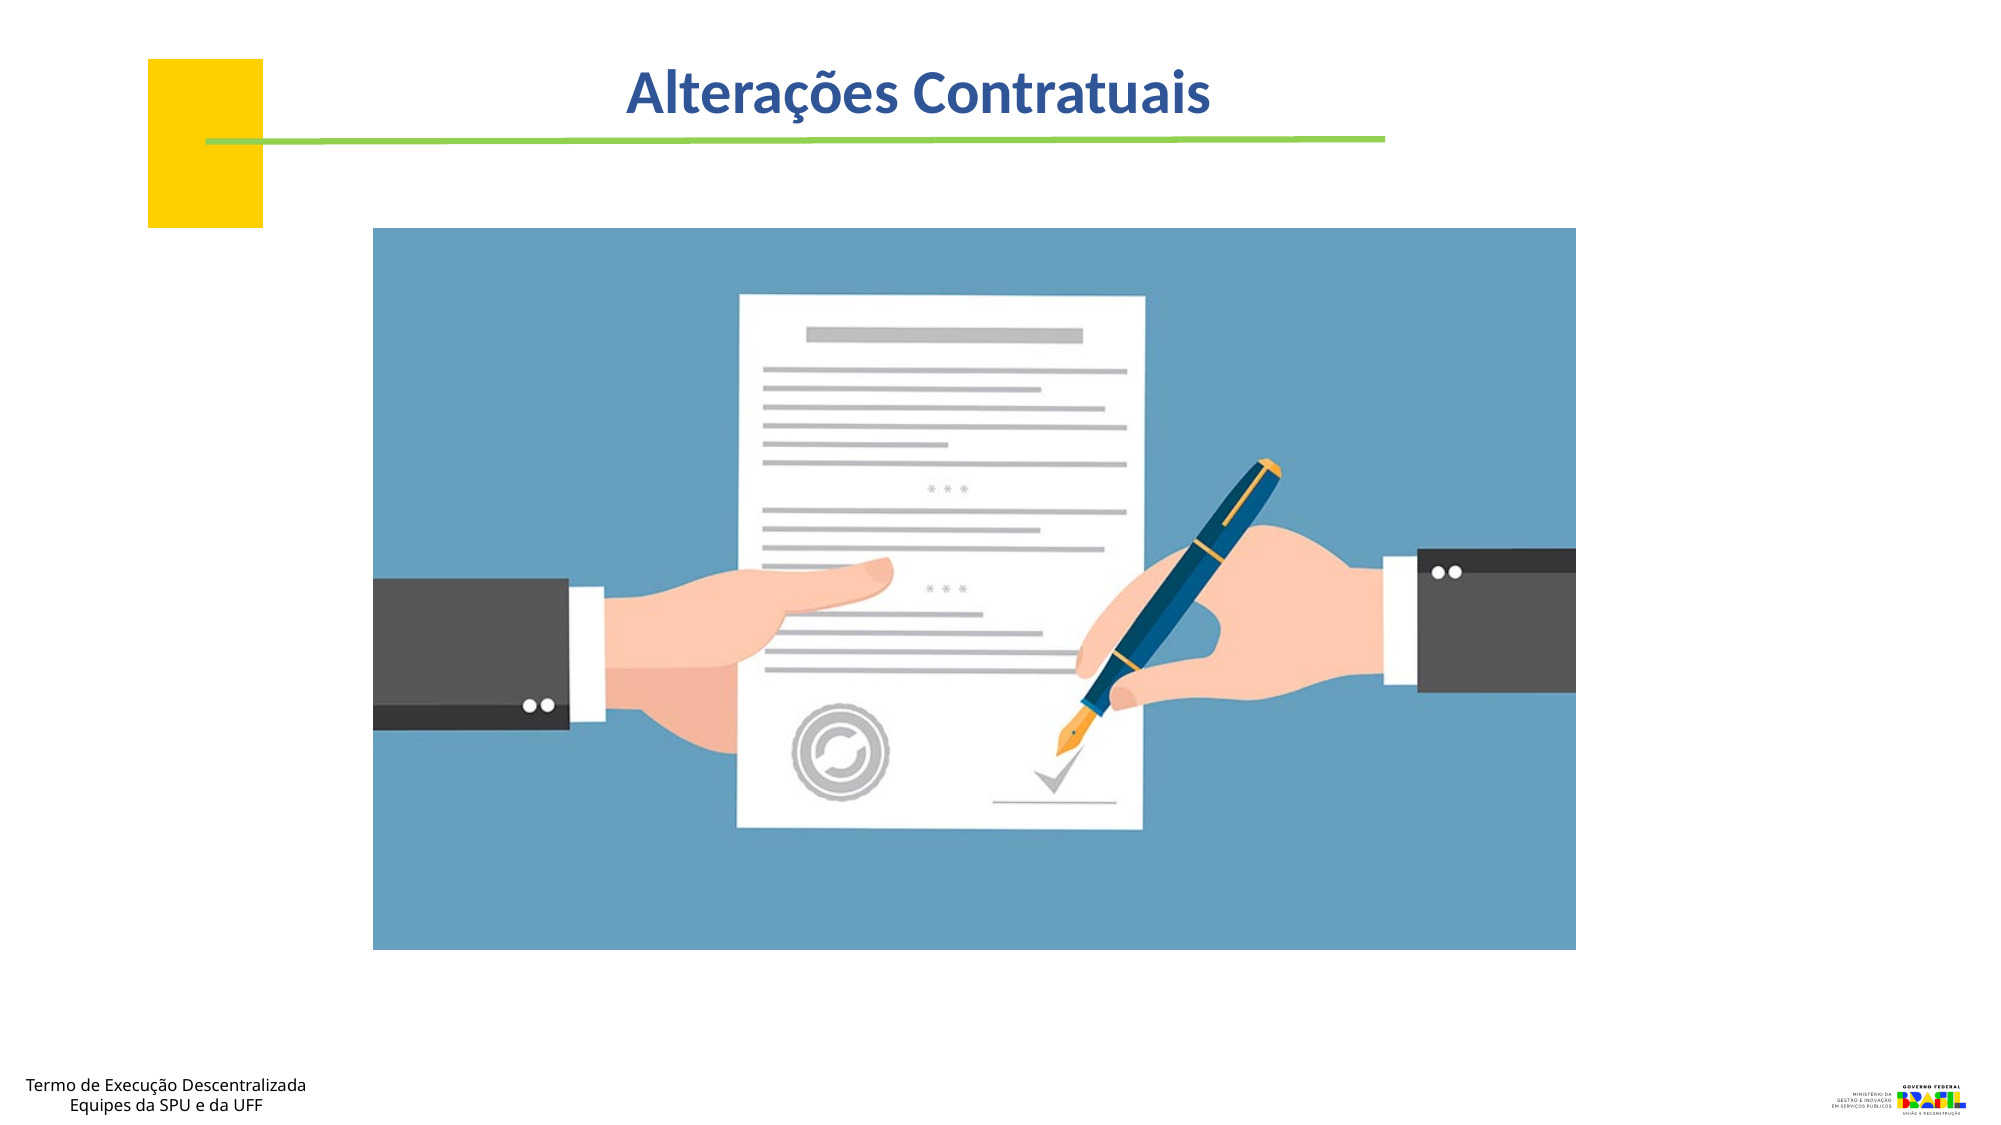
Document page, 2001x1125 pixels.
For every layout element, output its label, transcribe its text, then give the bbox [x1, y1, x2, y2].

text_box Alterações Contratuais [263, 43, 1576, 133]
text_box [147, 59, 264, 229]
picture [1827, 1079, 1977, 1119]
text_box Termo de Execução Descentralizada Equipes da SPU e da UFF [0, 1067, 345, 1123]
picture [373, 228, 1576, 950]
